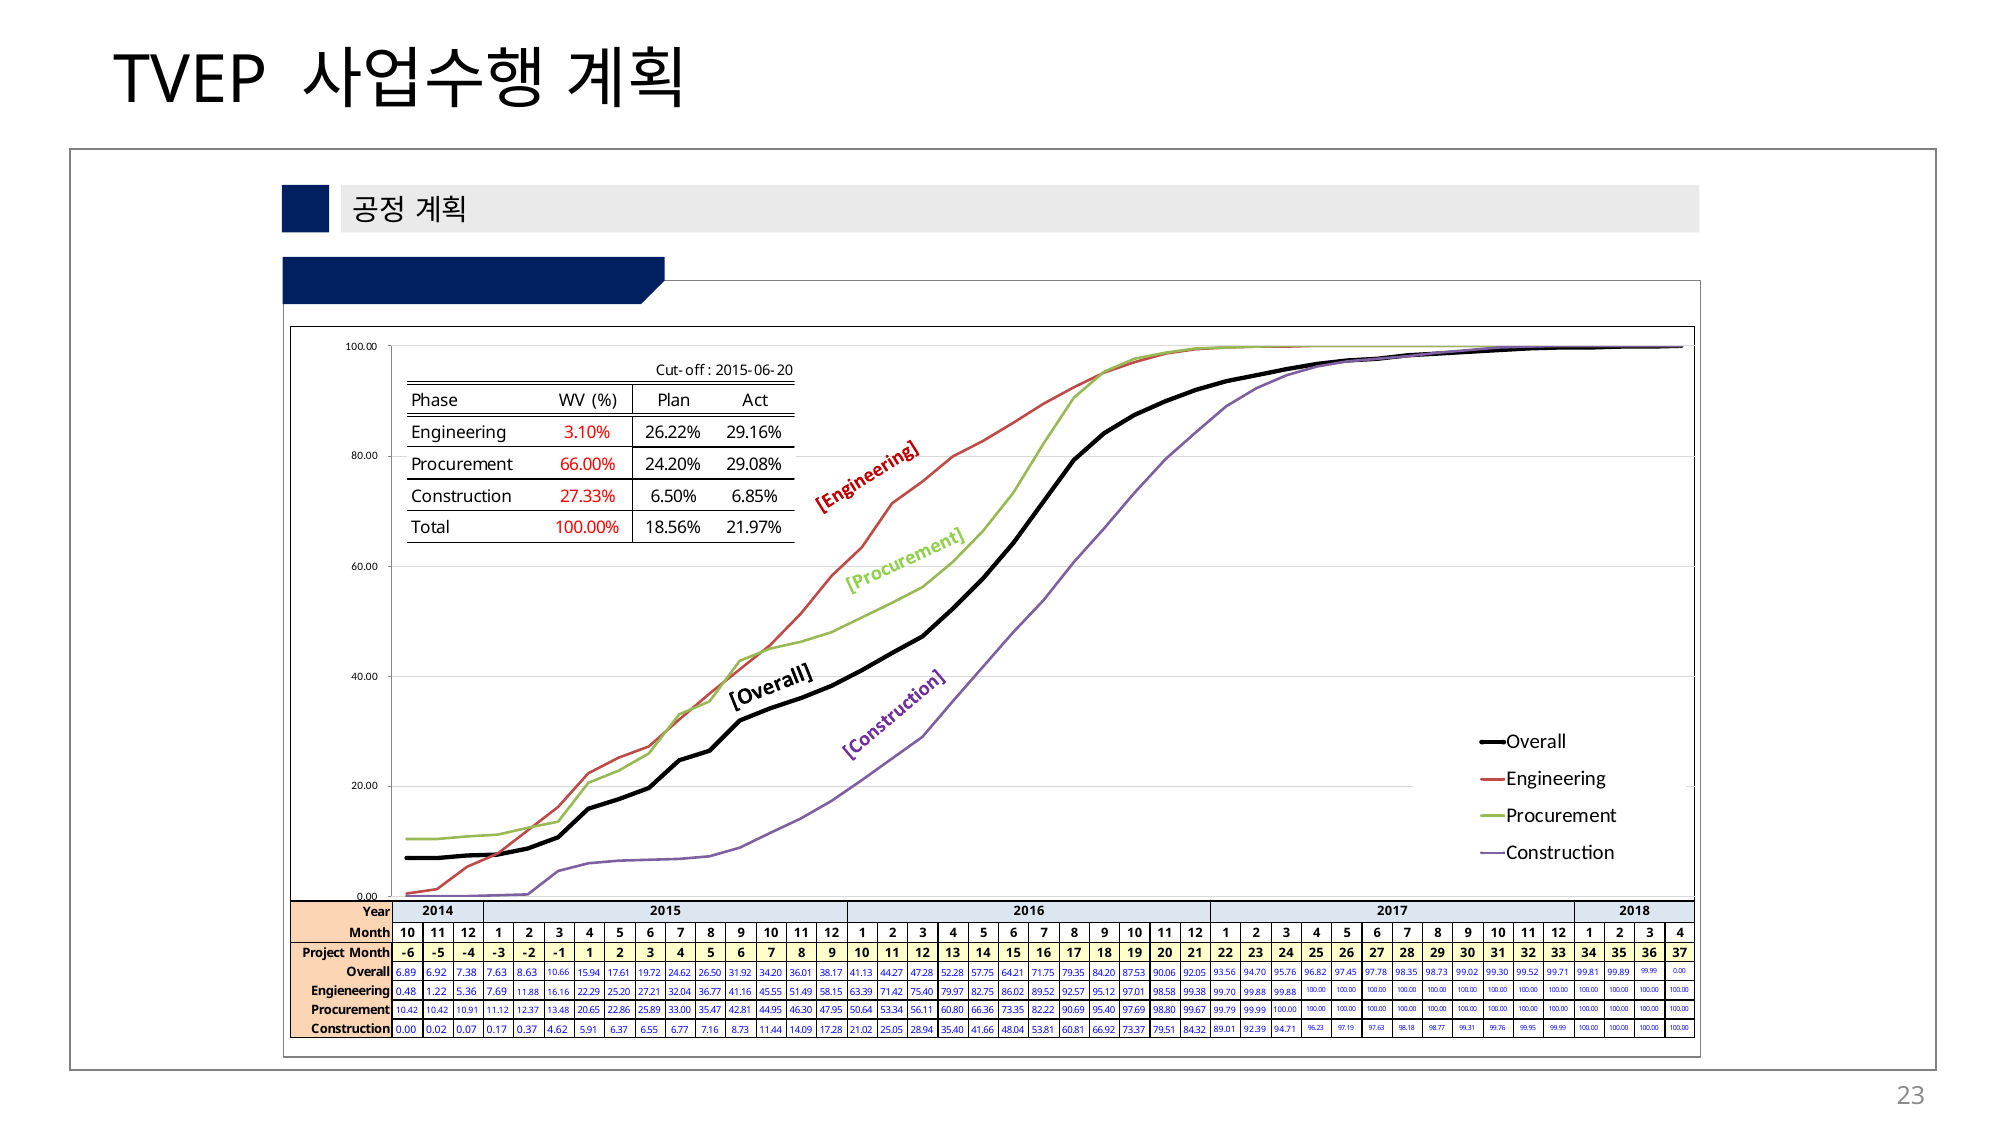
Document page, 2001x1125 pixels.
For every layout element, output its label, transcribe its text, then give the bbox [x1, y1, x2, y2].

chart [361, 463, 2000, 1125]
text_box 3 [281, 184, 330, 233]
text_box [282, 255, 720, 305]
text_box [283, 280, 1701, 1058]
picture [290, 326, 1696, 1039]
text_box 공정 계획 [341, 184, 1700, 233]
